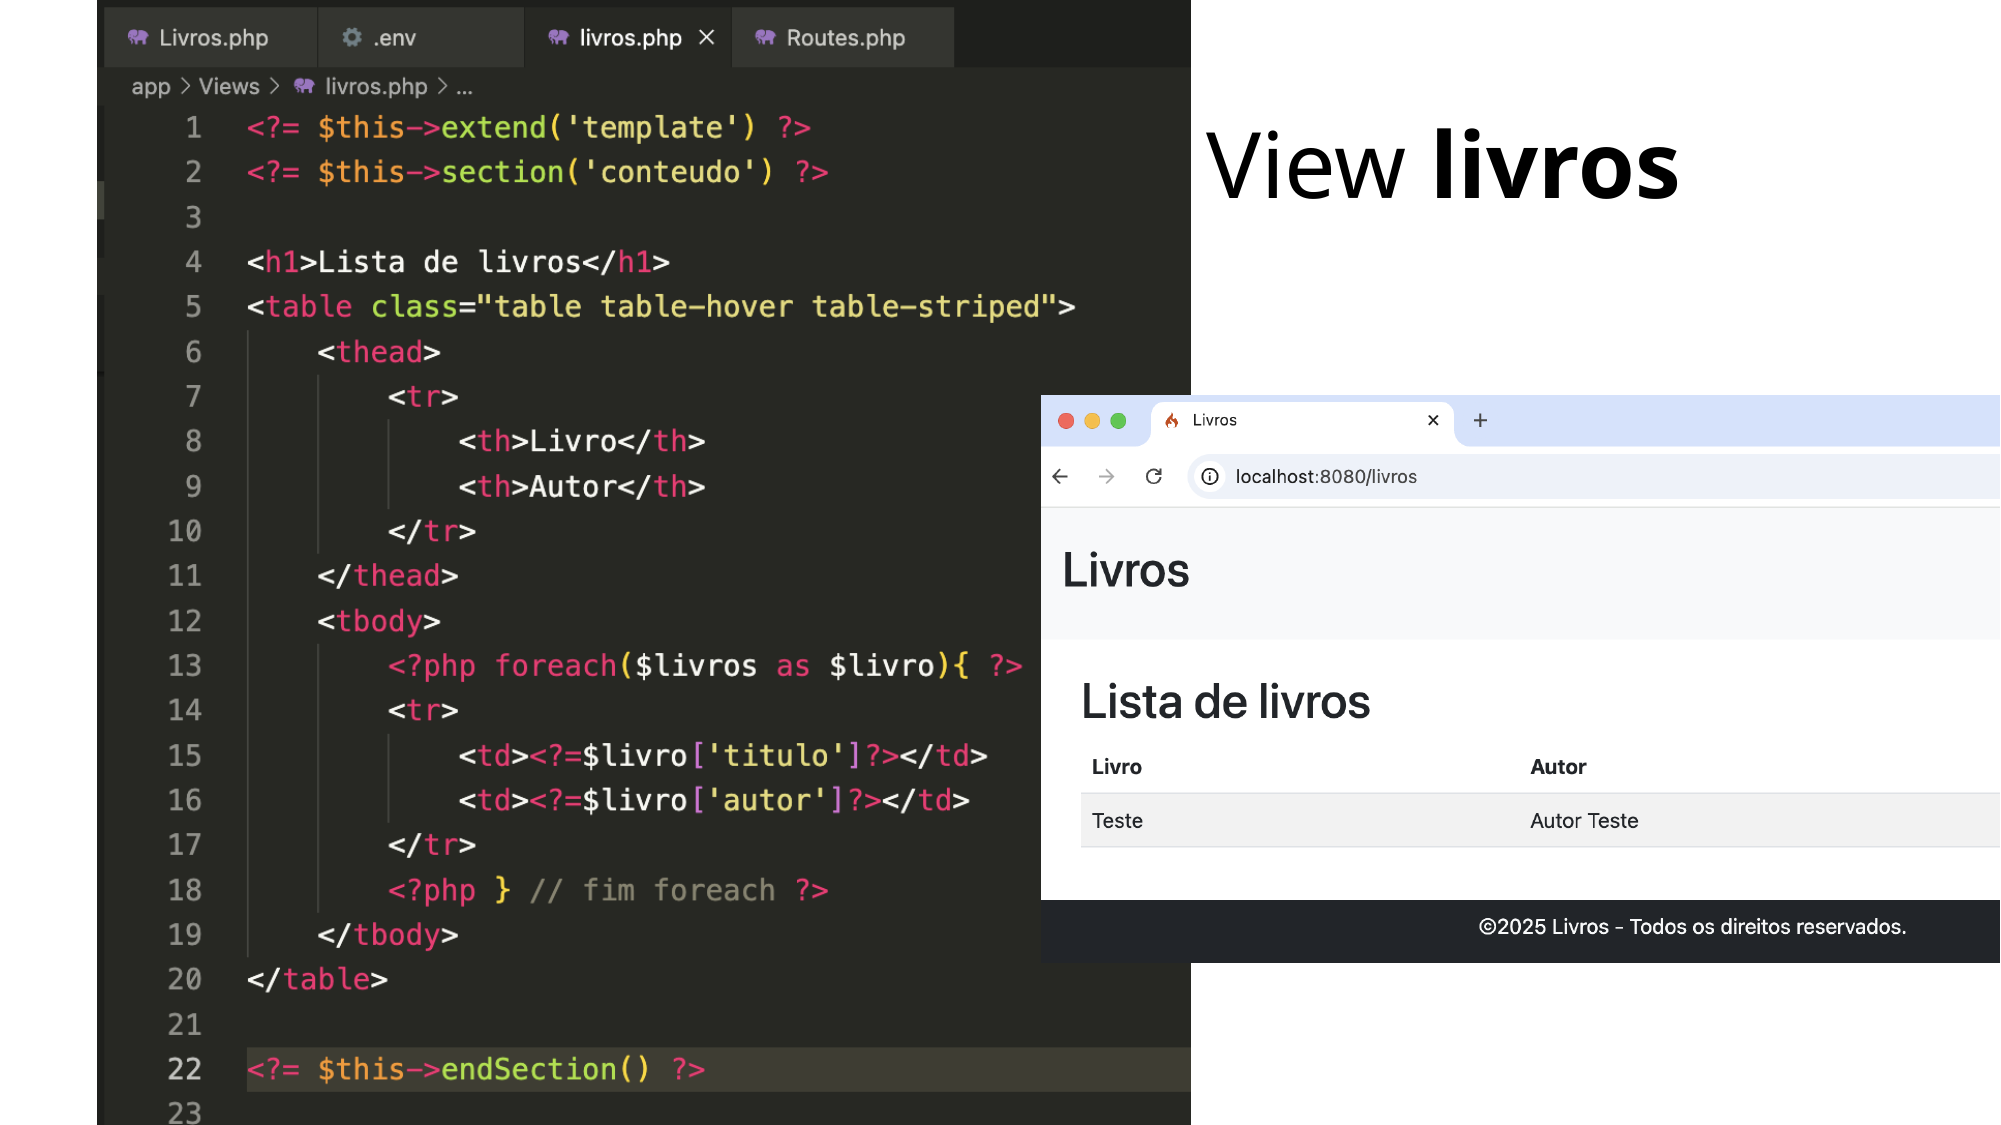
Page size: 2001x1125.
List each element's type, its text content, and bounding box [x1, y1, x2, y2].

picture [96, 0, 2000, 1125]
title View livros [1192, 59, 1863, 278]
